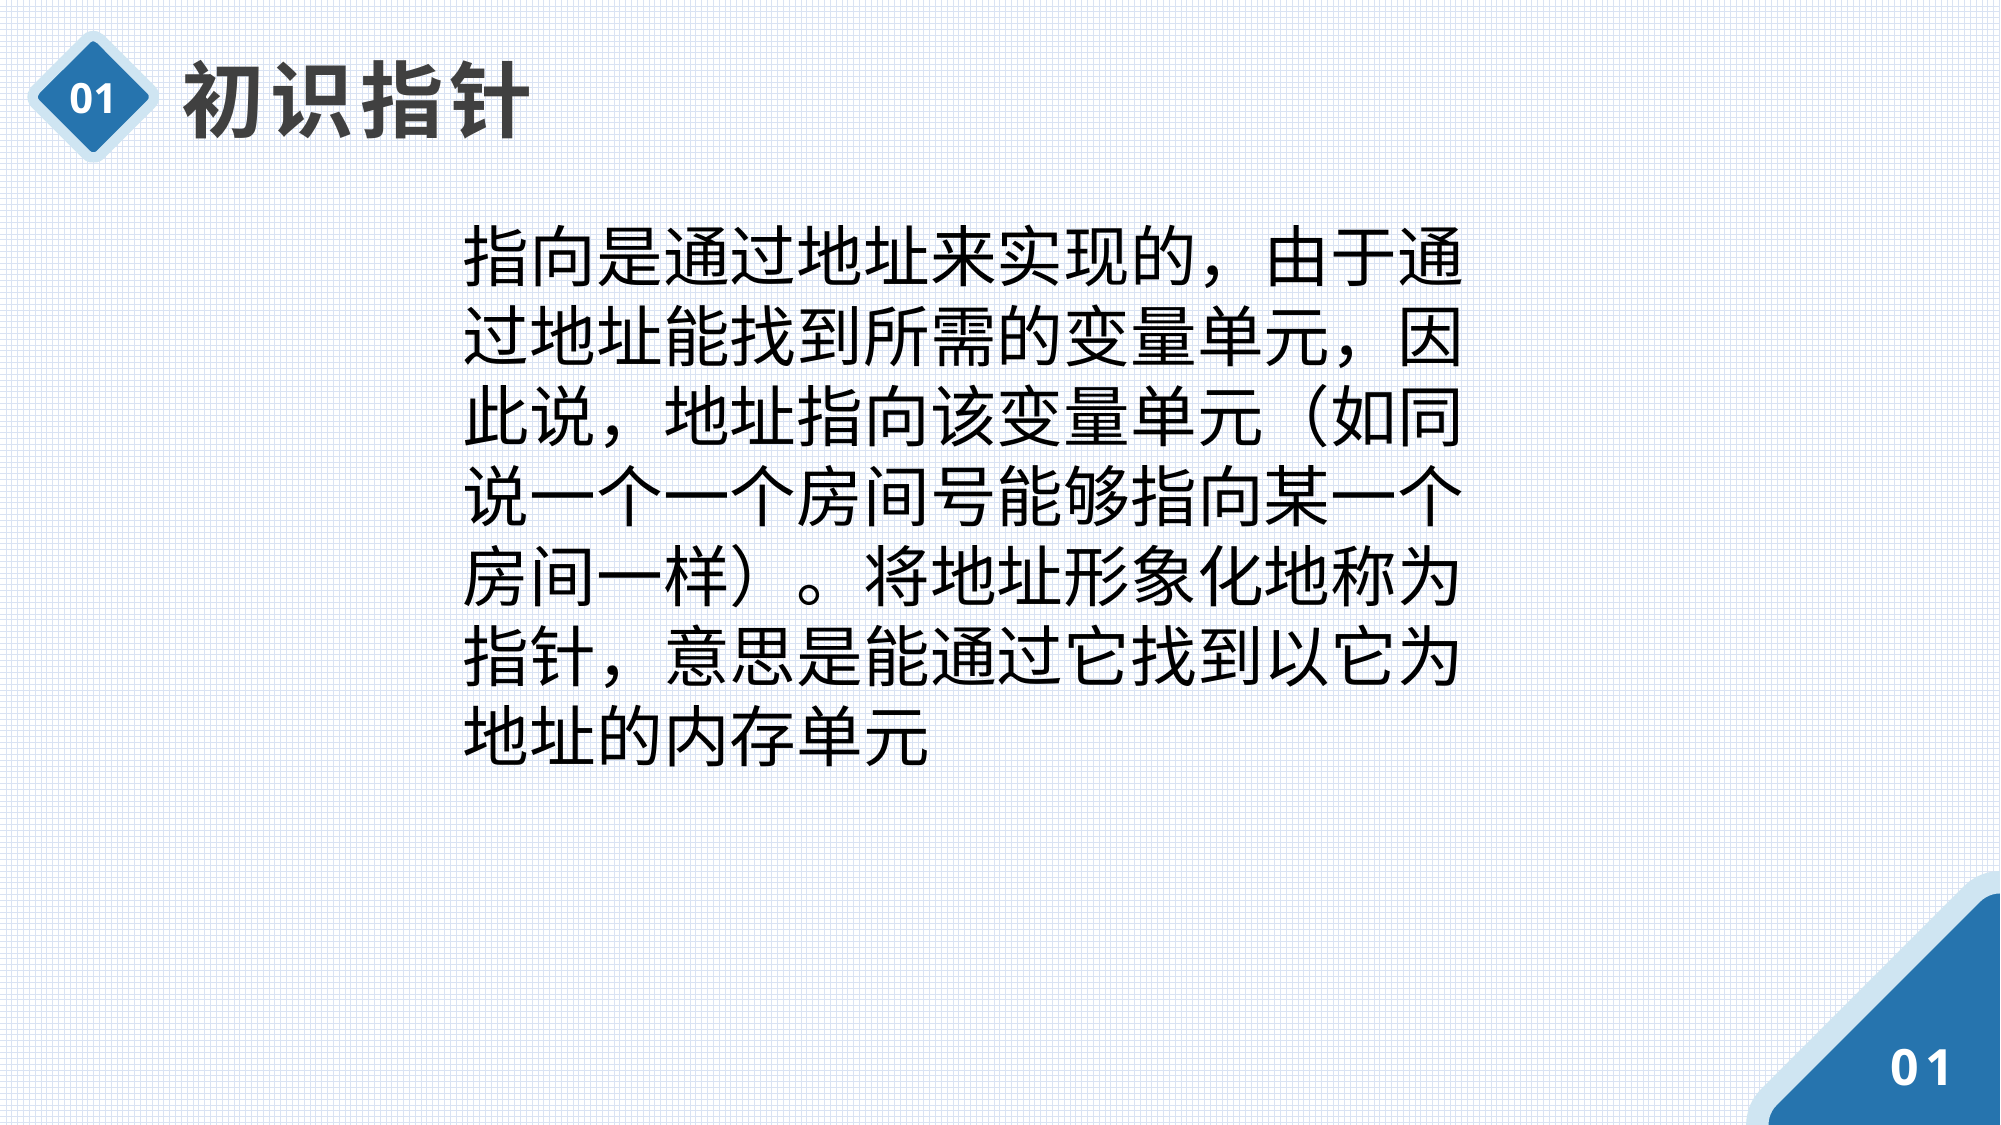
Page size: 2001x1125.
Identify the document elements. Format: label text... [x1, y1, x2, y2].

text_box 指向是通过地址来实现的，由于通过地址能找到所需的变量单元，因此说，地址指向该变量单元（如同说一个一个房间号能够指向某一个房间一样）。将地址形象化地称为指针，意思是能通过它找到以它为地址的内存单元 [448, 207, 1519, 783]
text_box 01 [1840, 1028, 2000, 1103]
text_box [40, 41, 669, 158]
text_box [1756, 881, 2000, 1125]
